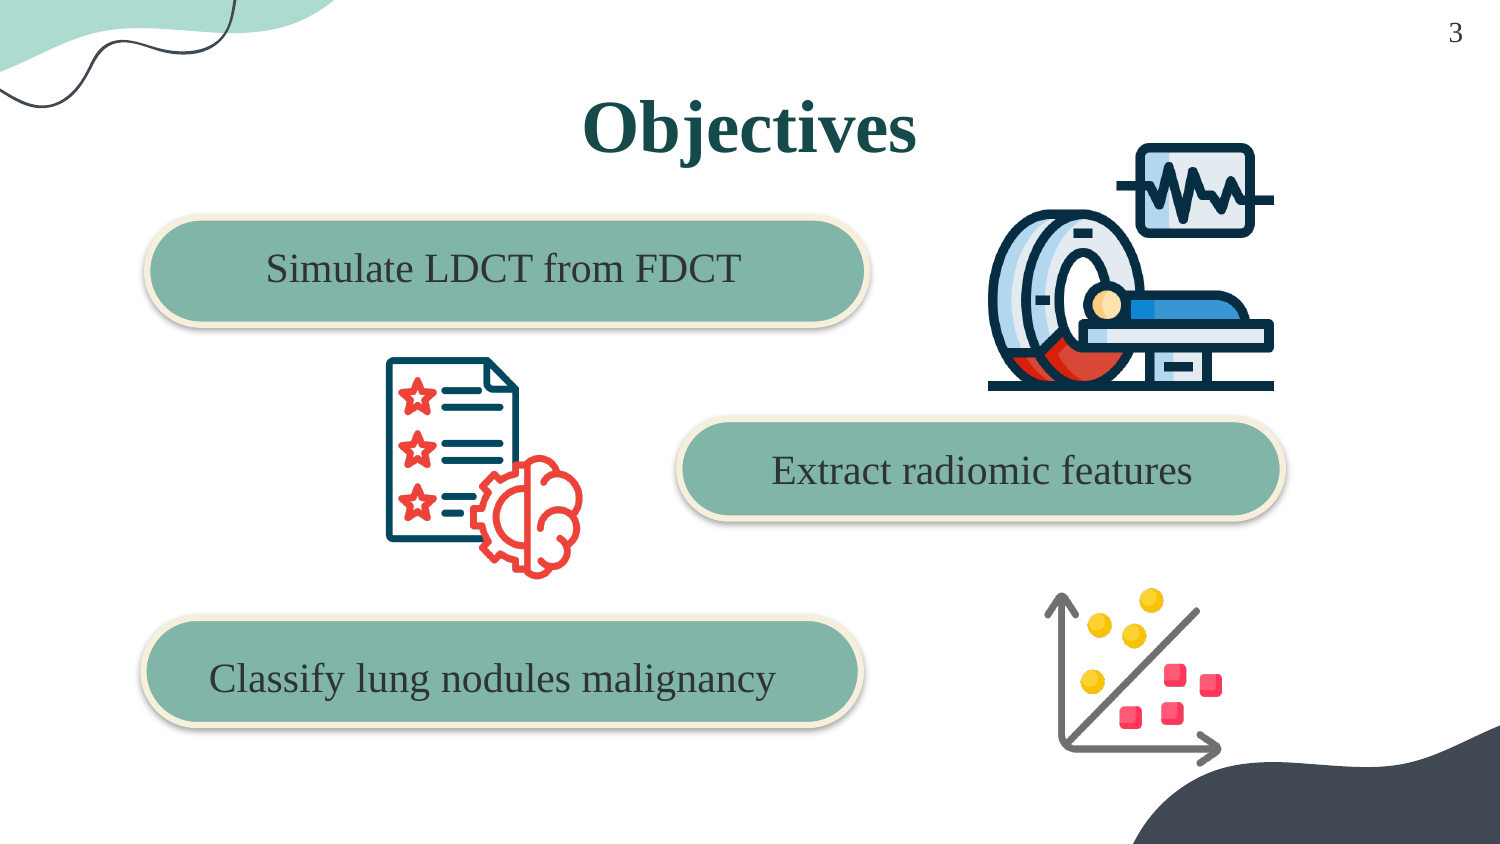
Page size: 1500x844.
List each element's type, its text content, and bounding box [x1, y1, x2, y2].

text_box Simulate LDCT from FDCT [176, 235, 841, 376]
picture [375, 356, 593, 581]
text_box Extract radiomic features [715, 431, 1250, 504]
text_box [159, 614, 845, 629]
text_box Classify lung nodules malignancy [143, 629, 864, 768]
text_box [676, 415, 1286, 522]
text_box 3 [1412, 12, 1500, 65]
picture [1027, 558, 1248, 785]
picture [978, 114, 1284, 420]
text_box [144, 214, 871, 323]
title Objectives [116, 77, 1383, 152]
